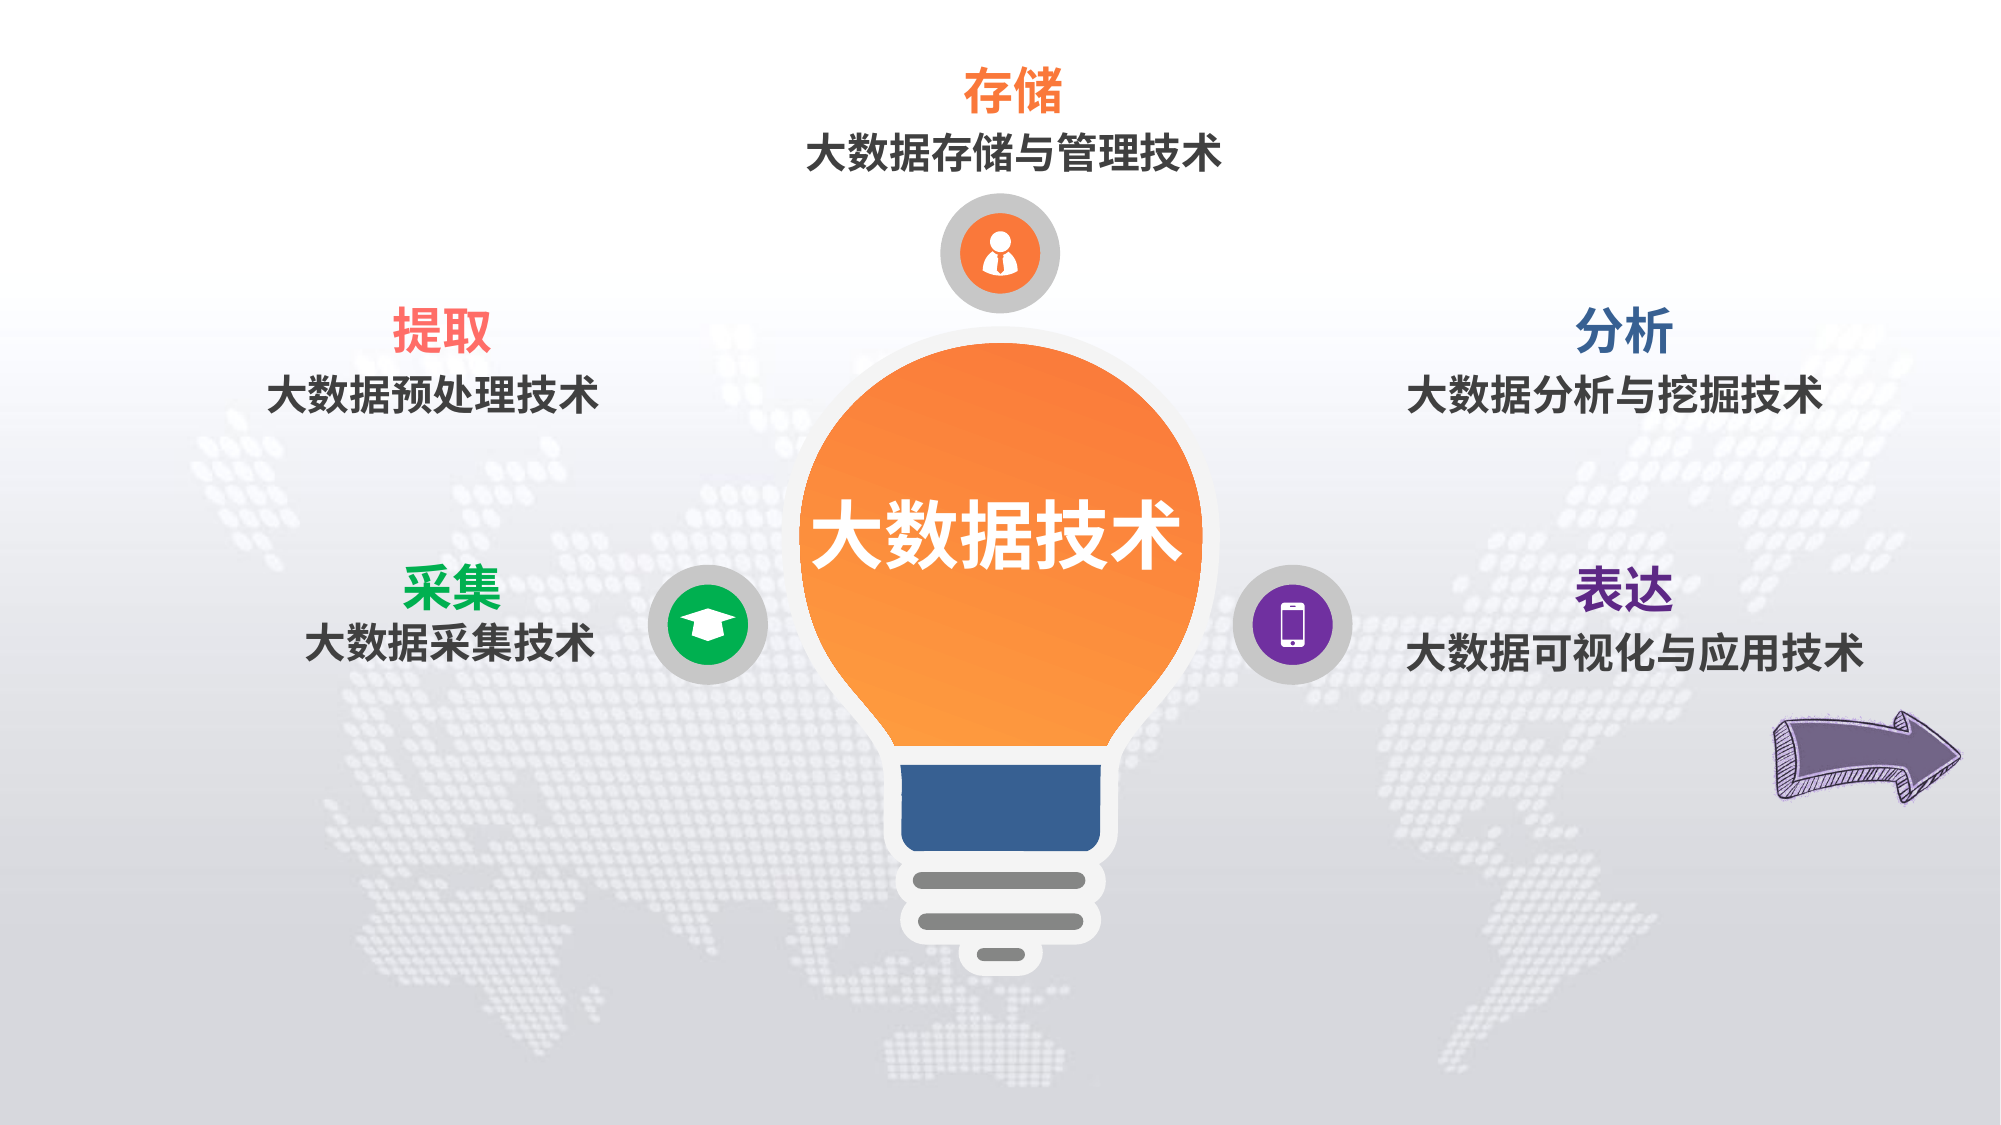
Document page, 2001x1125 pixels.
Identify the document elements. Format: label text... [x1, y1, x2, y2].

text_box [949, 203, 1051, 304]
text_box 大数据预处理技术 [251, 361, 640, 427]
text_box 大数据分析与挖掘技术 [1392, 361, 1857, 427]
text_box 采集 [387, 548, 518, 609]
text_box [1242, 574, 1343, 676]
picture [0, 0, 2001, 1125]
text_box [657, 574, 759, 676]
text_box 大数据存储与管理技术 [791, 119, 1243, 185]
text_box 存储 [948, 52, 1079, 119]
text_box 大数据采集技术 [289, 609, 616, 675]
text_box 分析 [1559, 292, 1689, 361]
text_box 大数据可视化与应用技术 [1391, 619, 1887, 685]
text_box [781, 326, 1221, 977]
text_box 表达 [1559, 550, 1689, 619]
text_box 提取 [377, 292, 507, 361]
